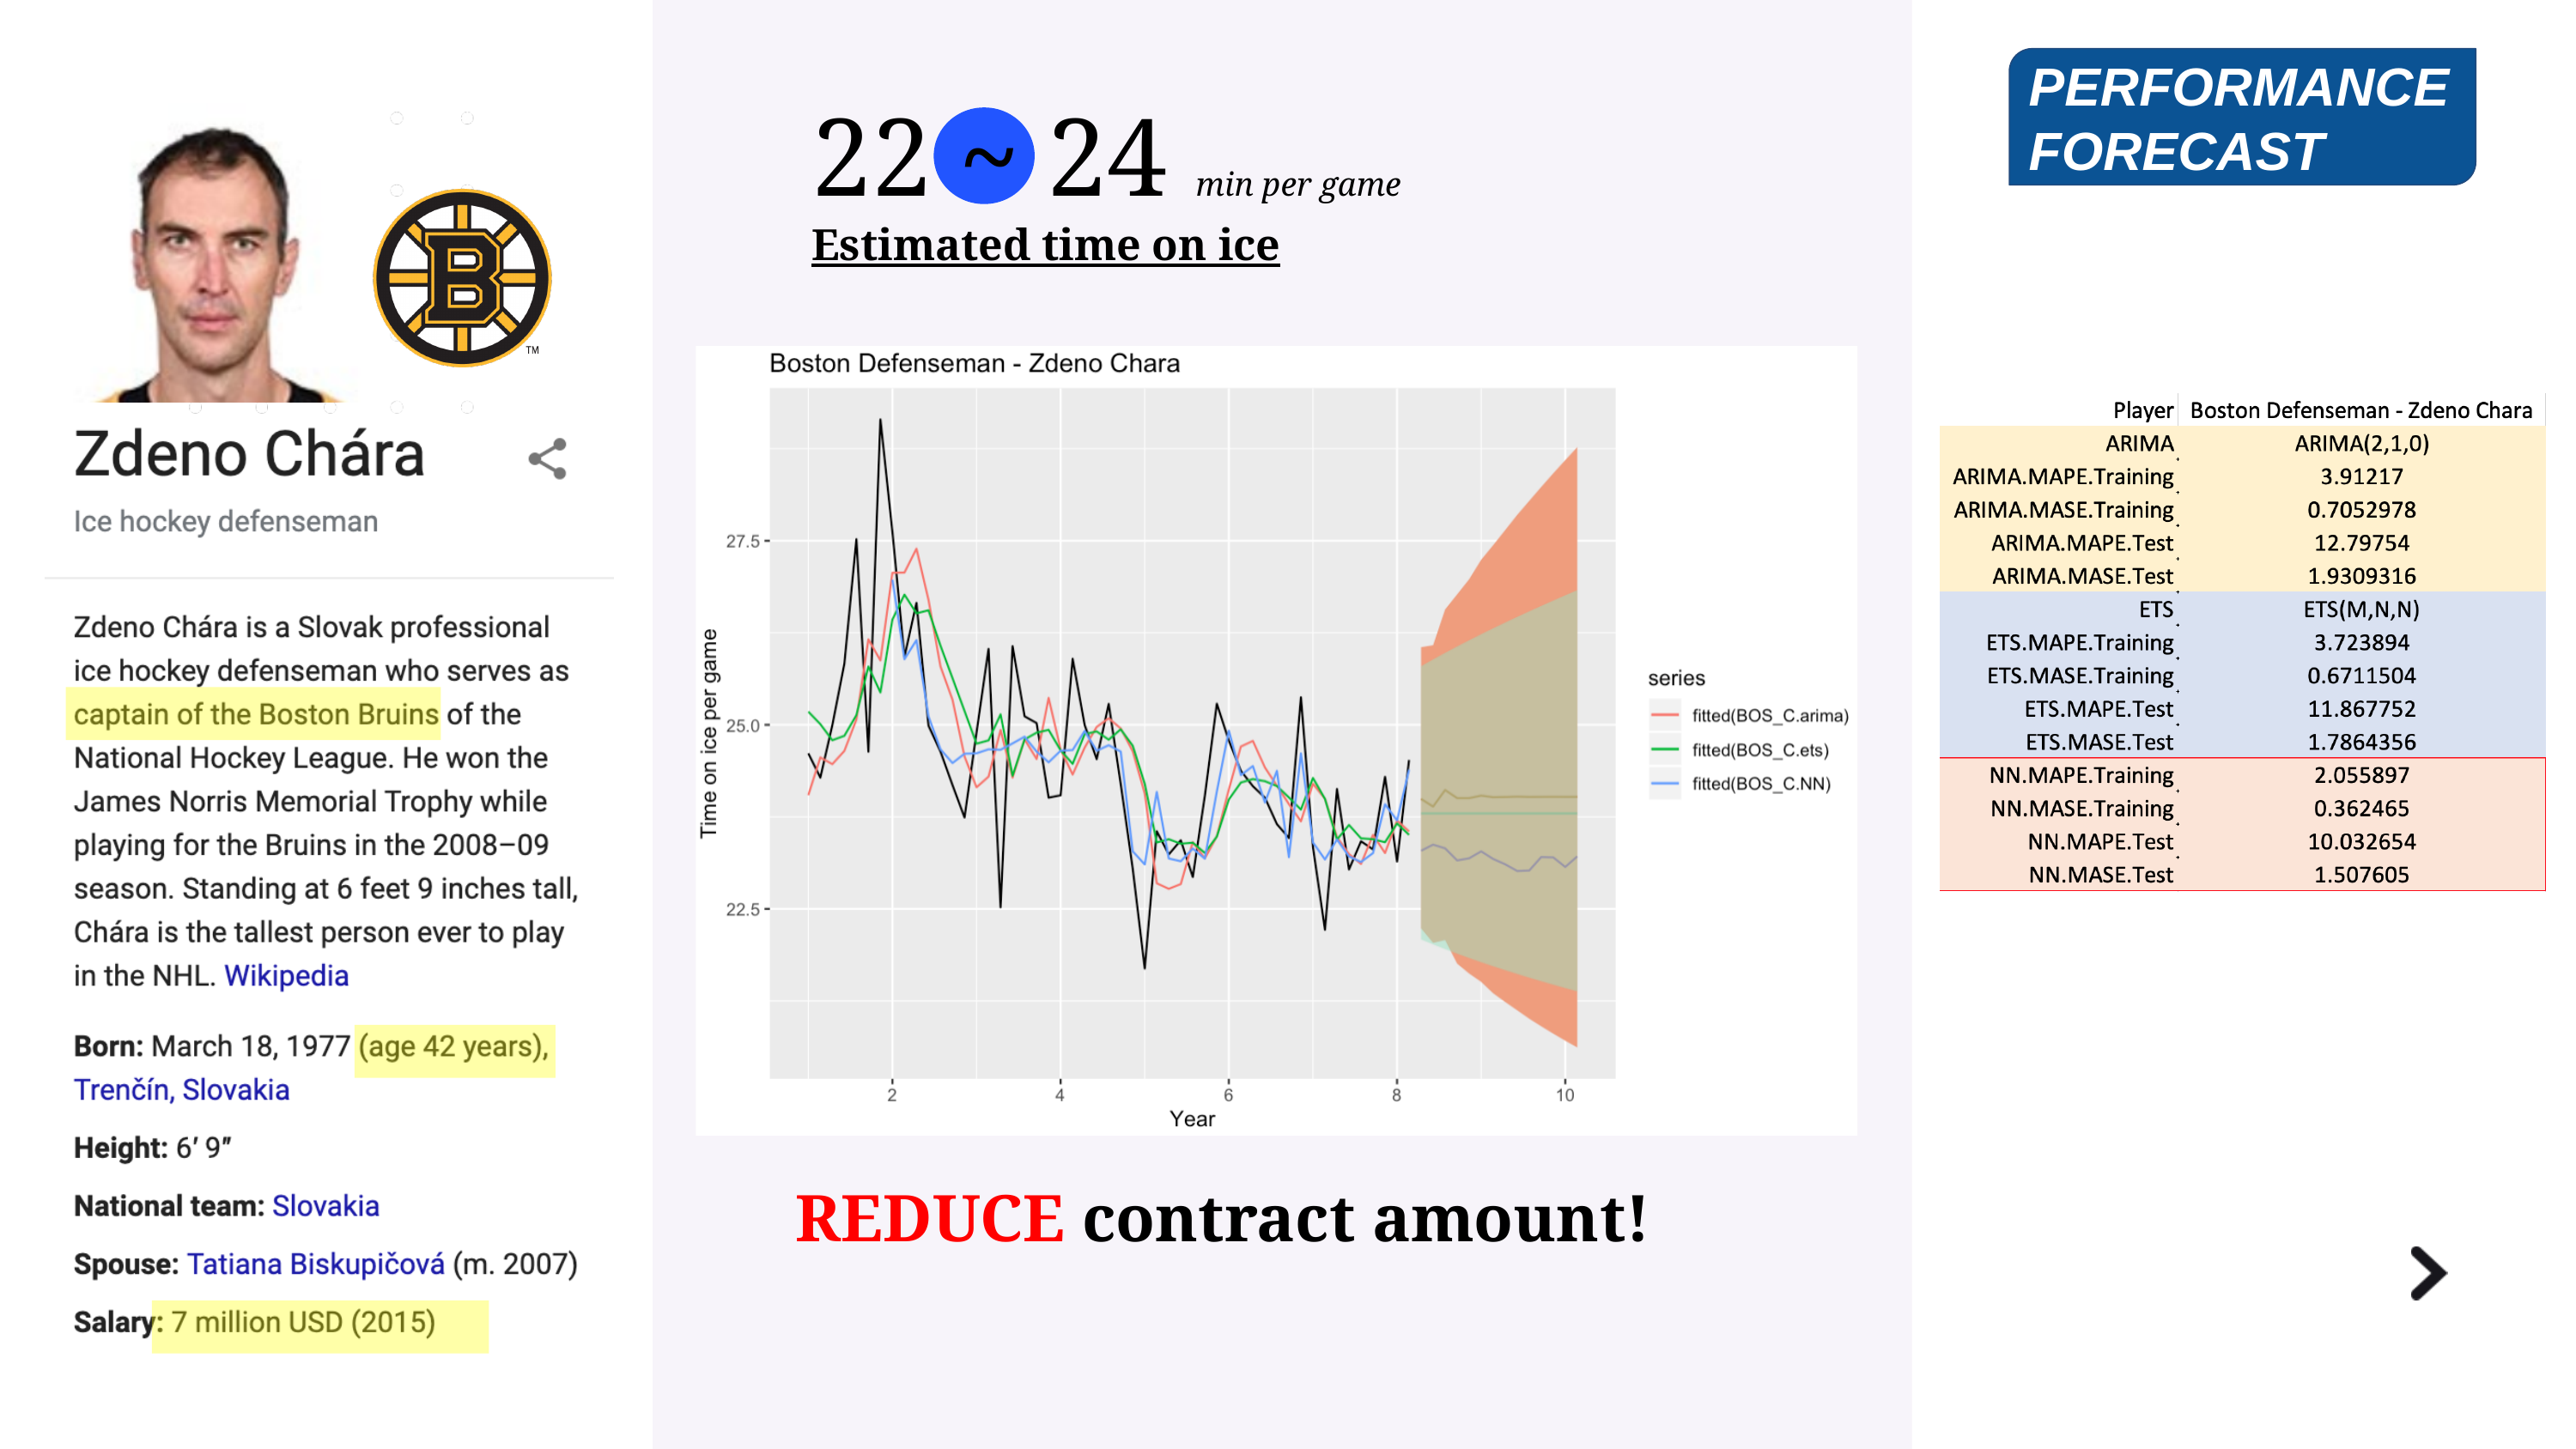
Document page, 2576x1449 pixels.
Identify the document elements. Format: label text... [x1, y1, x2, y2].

picture [1939, 393, 2546, 892]
text_box PERFORMANCE FORECAST [2009, 48, 2476, 185]
picture [2410, 1246, 2448, 1300]
picture [696, 346, 1858, 1136]
picture [45, 89, 614, 1357]
text_box 22 ~ 24 min per game Estimated time on ice [799, 76, 1422, 286]
text_box [653, 0, 1912, 1449]
text_box REDUCE contract amount! [782, 1164, 1721, 1300]
